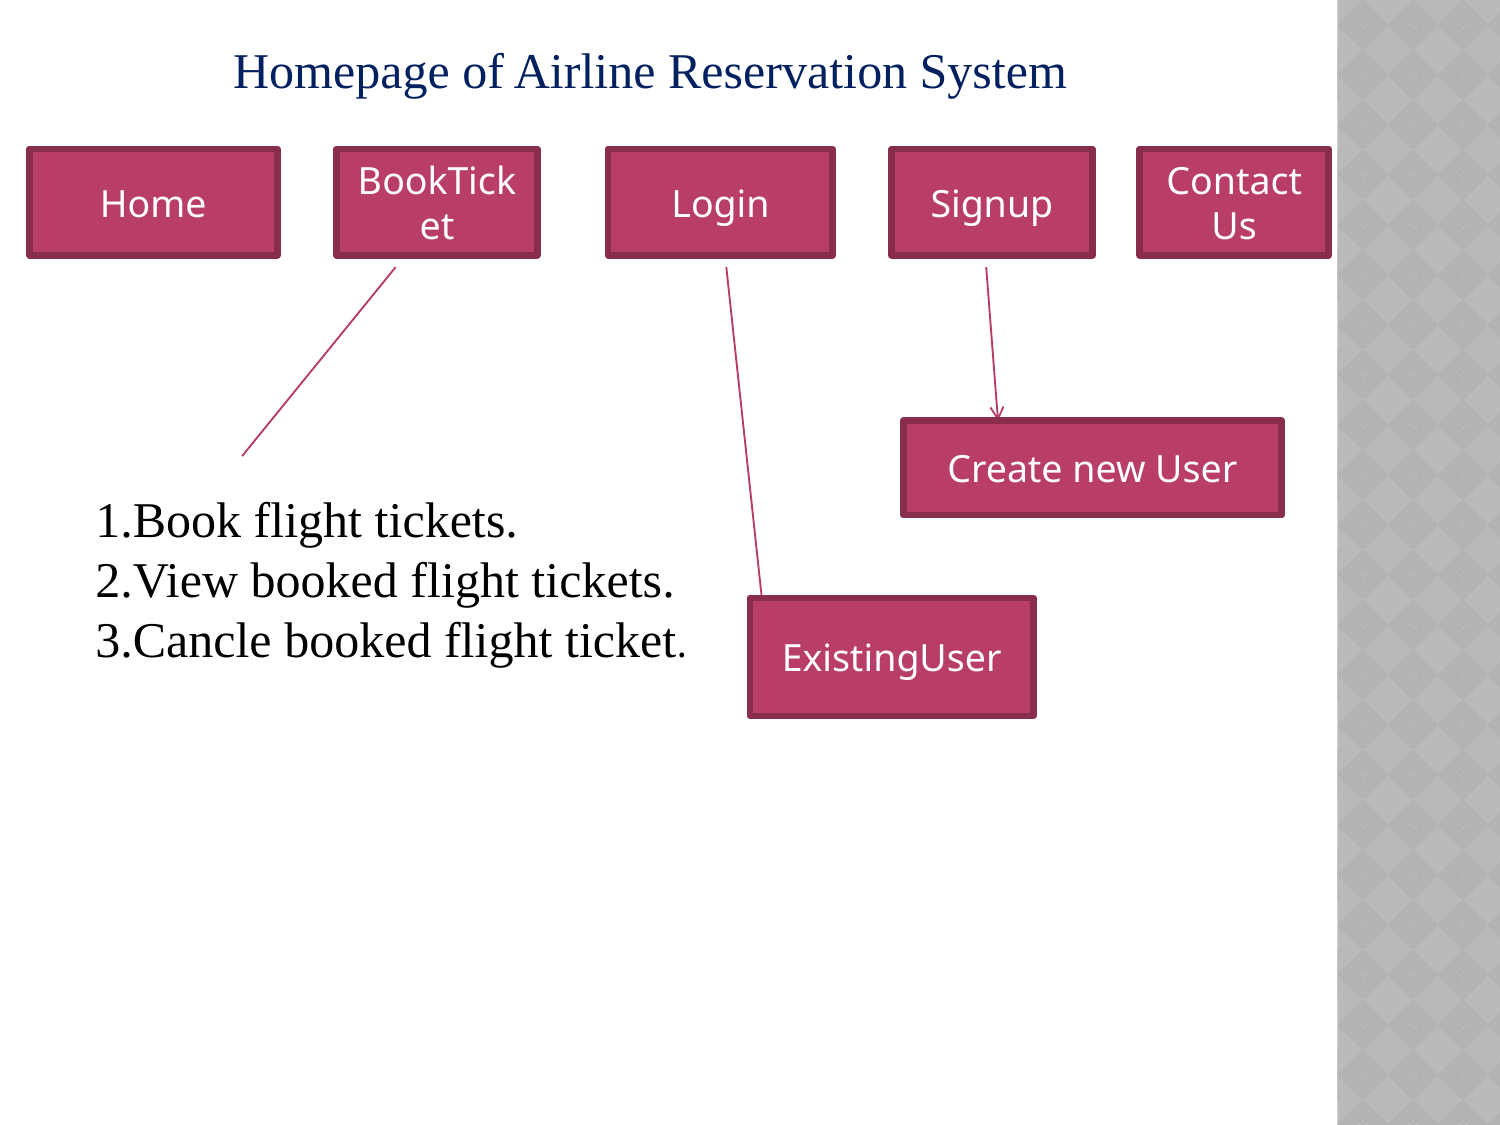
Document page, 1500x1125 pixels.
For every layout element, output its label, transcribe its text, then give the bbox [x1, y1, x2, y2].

text_box Signup [888, 146, 1096, 259]
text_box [985, 266, 999, 422]
text_box Create new User [900, 417, 1285, 518]
text_box Homepage of Airline Reservation System [218, 30, 1090, 106]
text_box ExistingUser [747, 595, 1037, 719]
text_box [725, 266, 763, 599]
text_box ContactUs [1136, 146, 1332, 259]
text_box 1.Book flight tickets. 2.View booked flight tickets. 3.Cancle booked flight ticket. [80, 479, 702, 675]
text_box BookTicket [333, 146, 541, 259]
text_box Home [26, 146, 281, 259]
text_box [241, 266, 396, 457]
text_box Login [605, 146, 836, 259]
